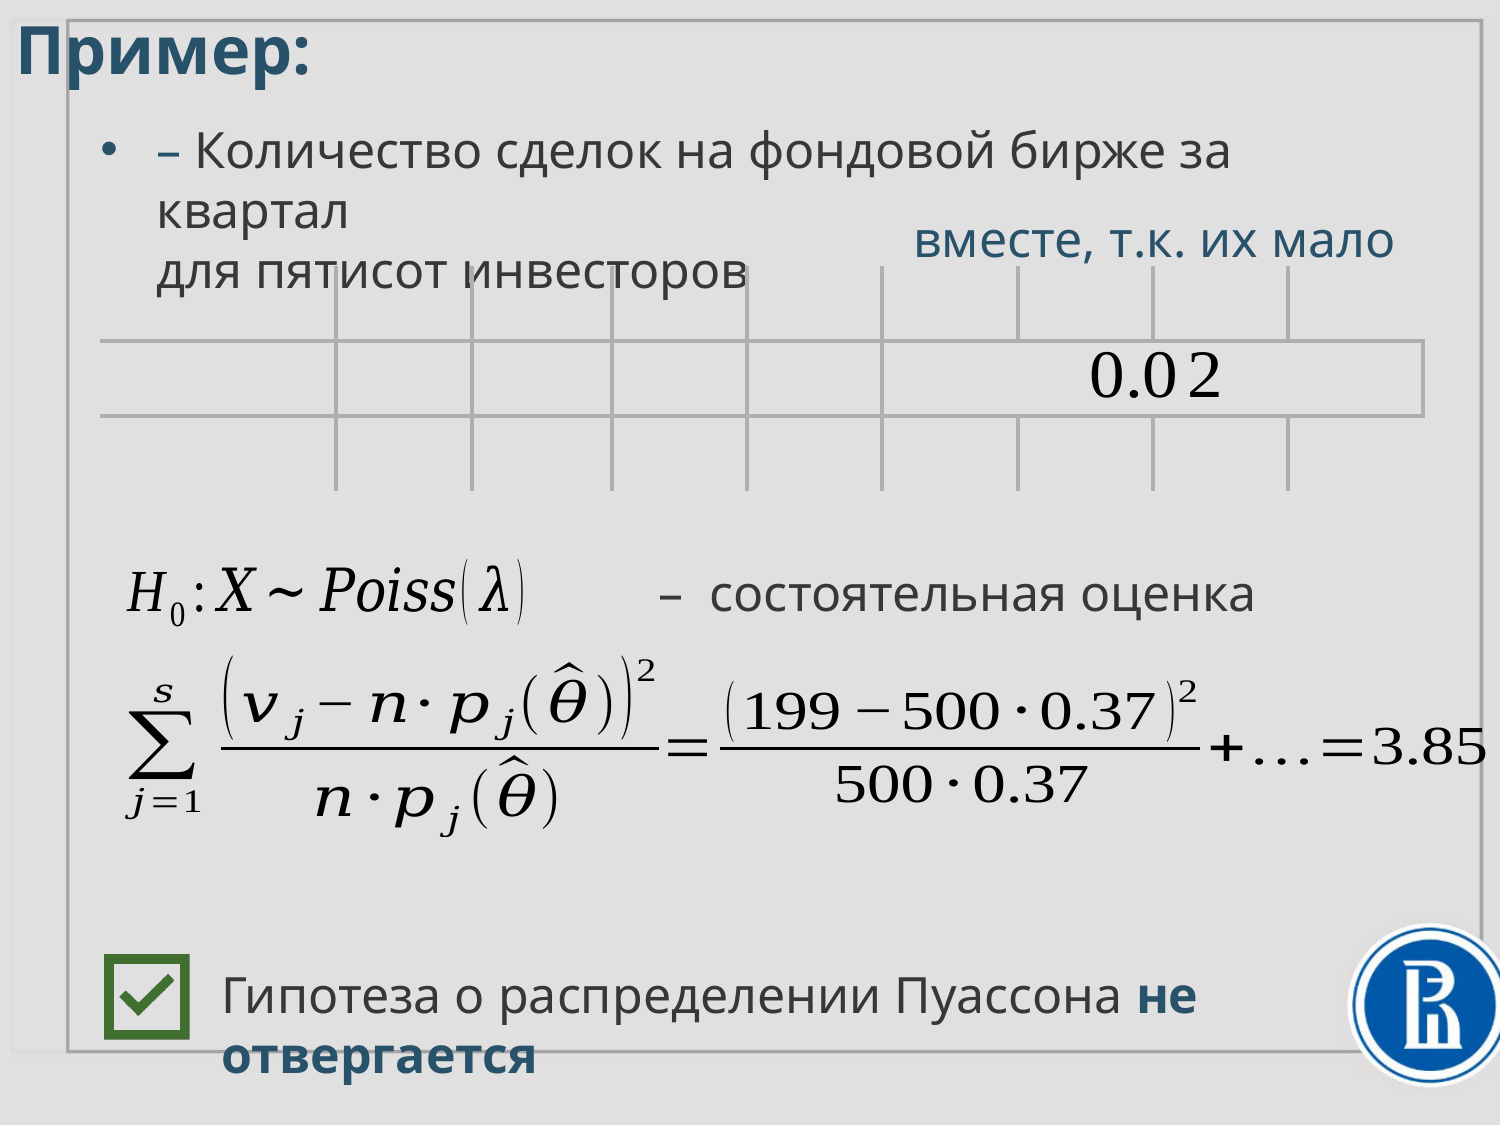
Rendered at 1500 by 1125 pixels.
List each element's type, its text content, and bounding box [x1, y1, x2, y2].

title Пример: [0, 0, 1500, 102]
picture [0, 102, 1500, 1125]
text_box Гипотеза о распределении Пуассона не отвергается [227, 963, 1500, 1045]
text_box вместе, т.к. их мало [898, 199, 1411, 275]
